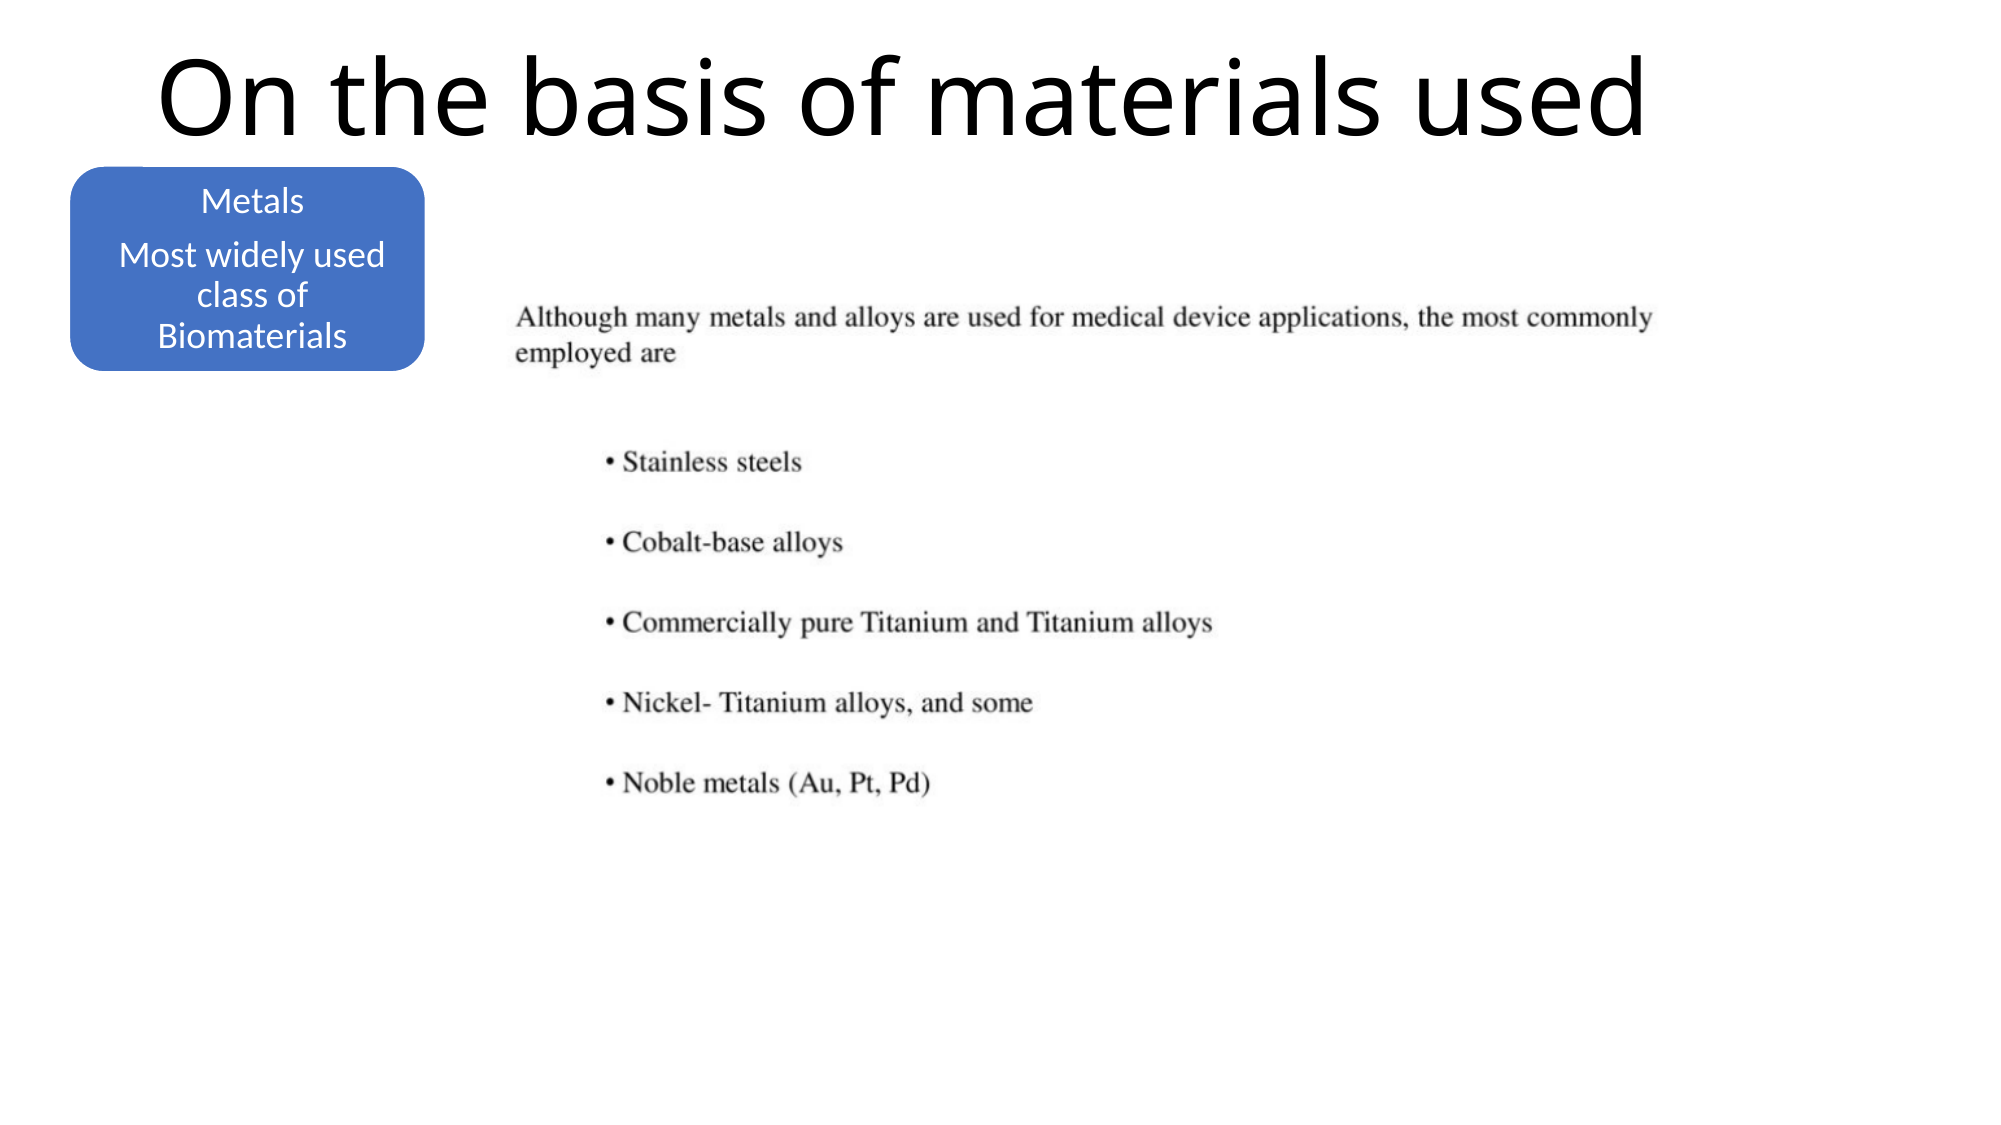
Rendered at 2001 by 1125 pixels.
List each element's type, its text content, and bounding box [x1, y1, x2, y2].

title On the basis of materials used [0, 36, 2000, 166]
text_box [38, 151, 1757, 1089]
picture [502, 255, 1690, 896]
